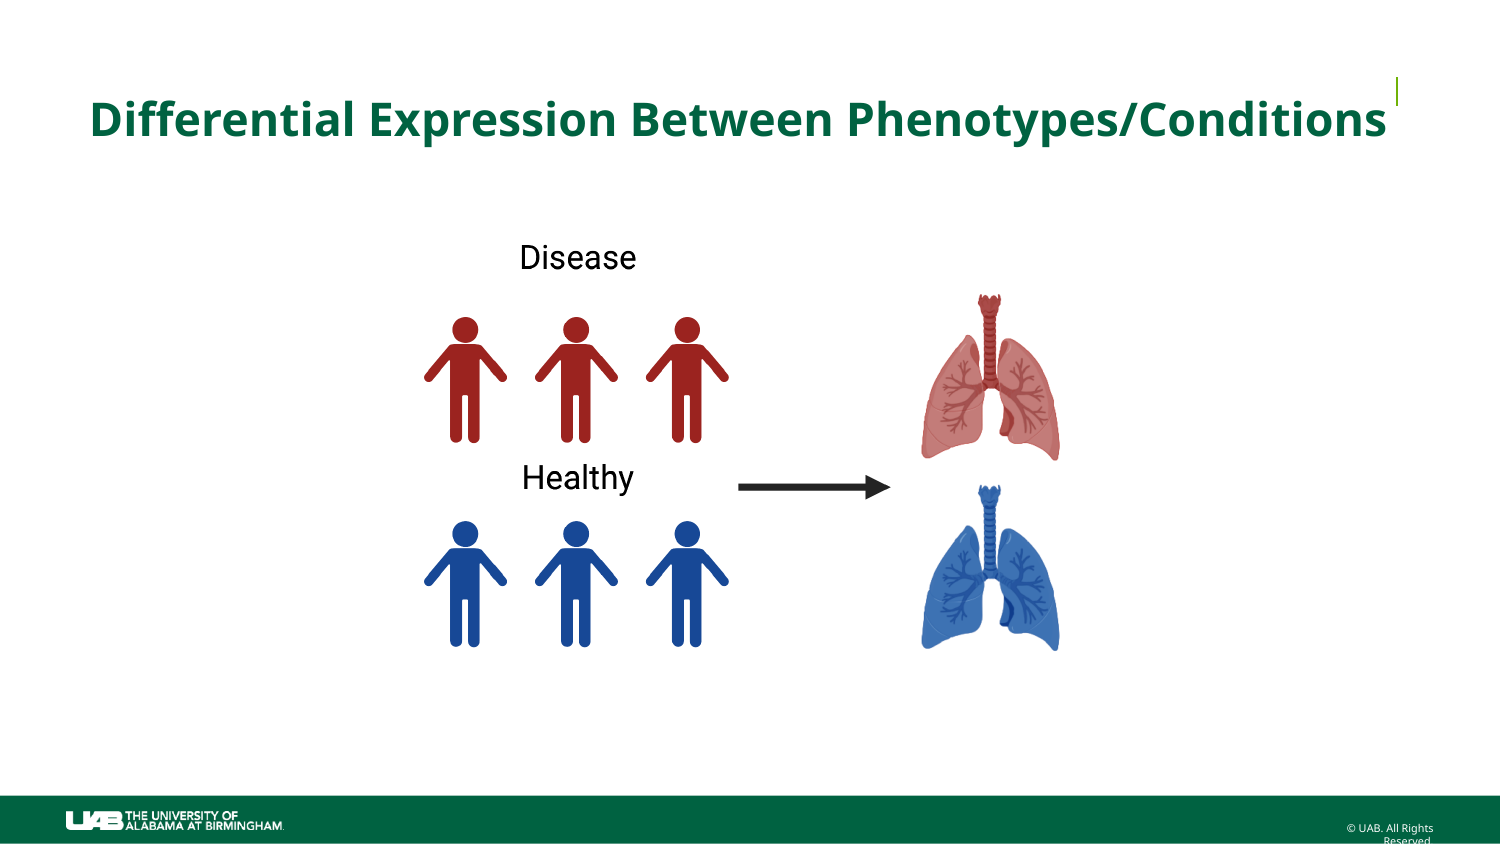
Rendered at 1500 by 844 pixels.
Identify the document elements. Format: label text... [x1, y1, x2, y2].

picture [388, 201, 1098, 676]
picture [66, 811, 284, 830]
title Differential Expression Between Phenotypes/Conditions [88, 73, 1398, 169]
